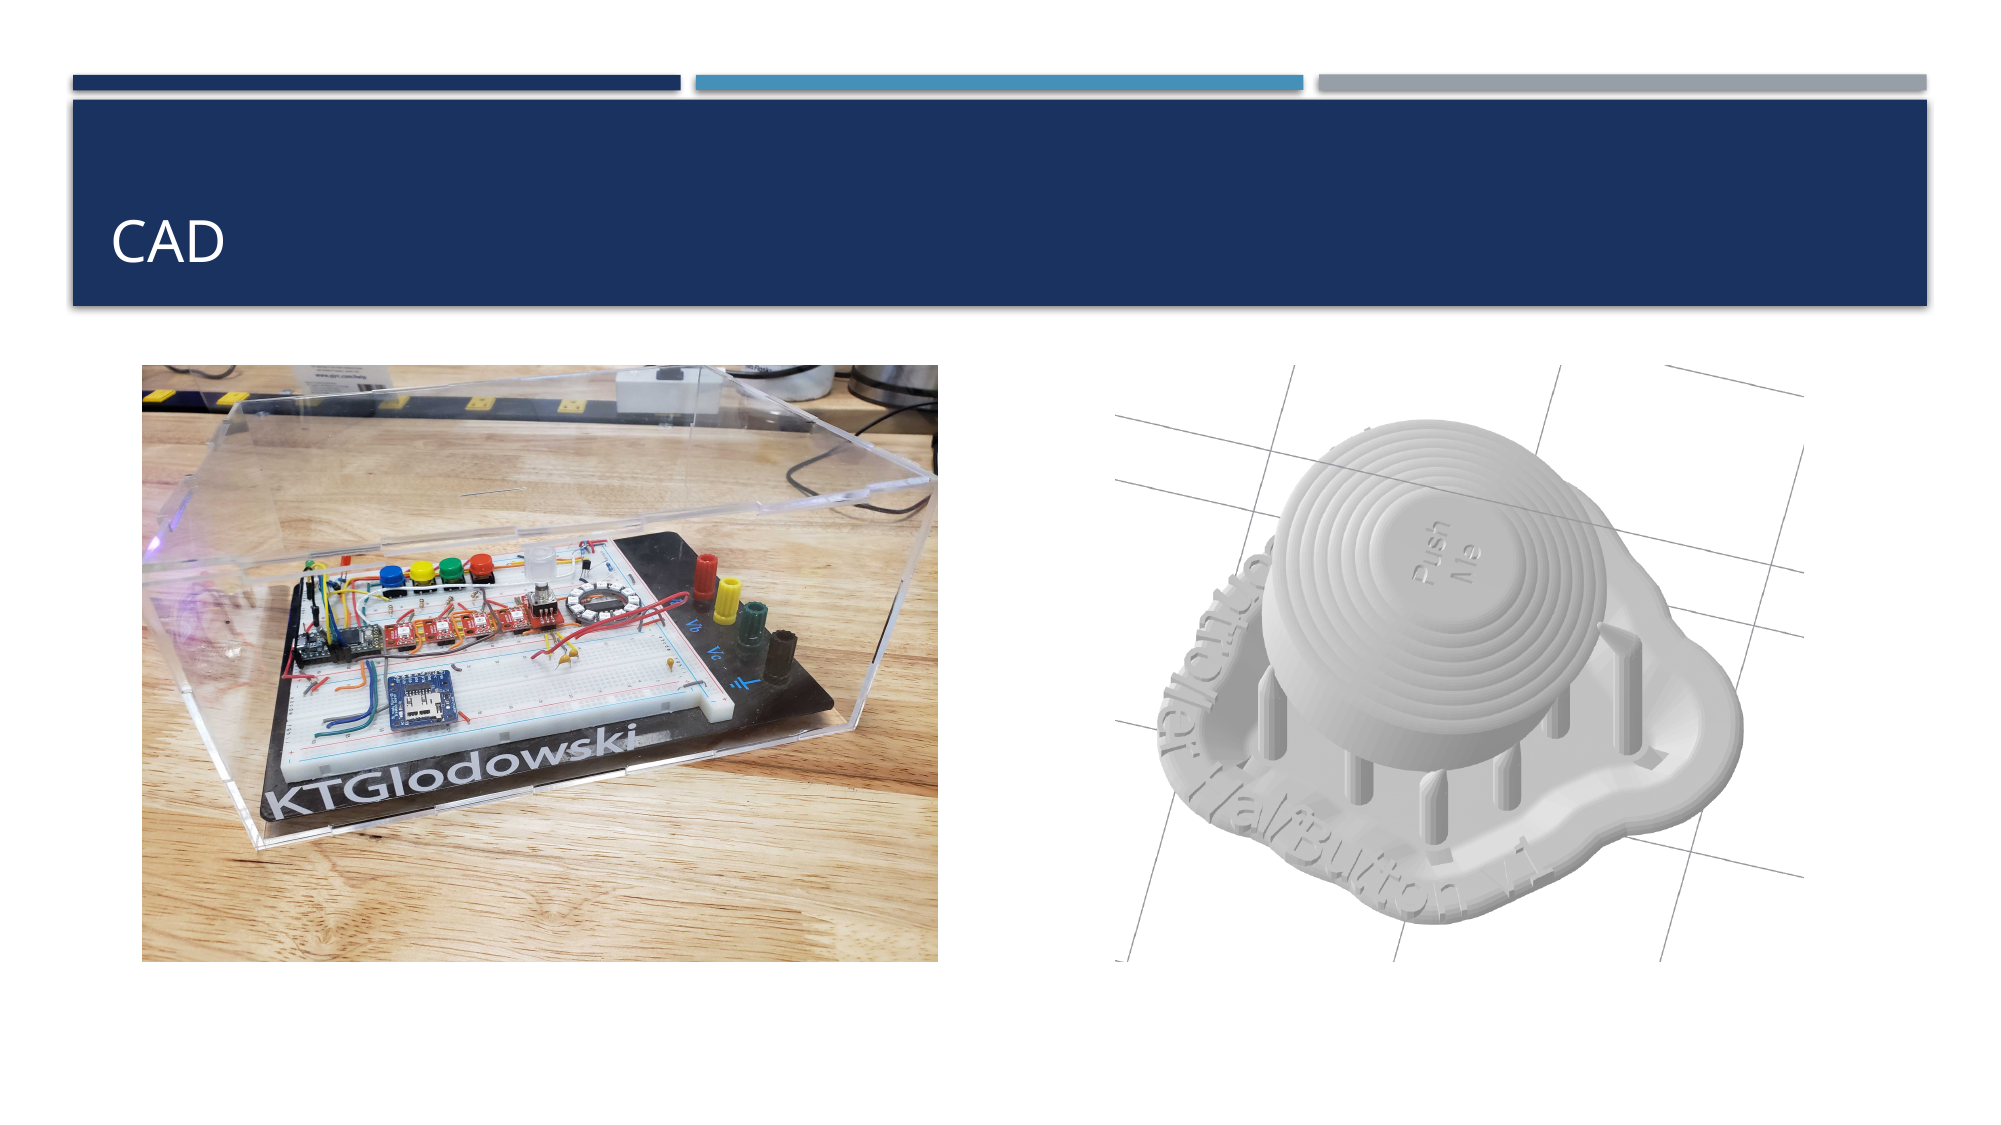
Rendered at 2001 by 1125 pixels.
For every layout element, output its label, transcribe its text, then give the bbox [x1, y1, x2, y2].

title CAD [95, 119, 1905, 282]
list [1115, 364, 1805, 962]
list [142, 364, 938, 962]
